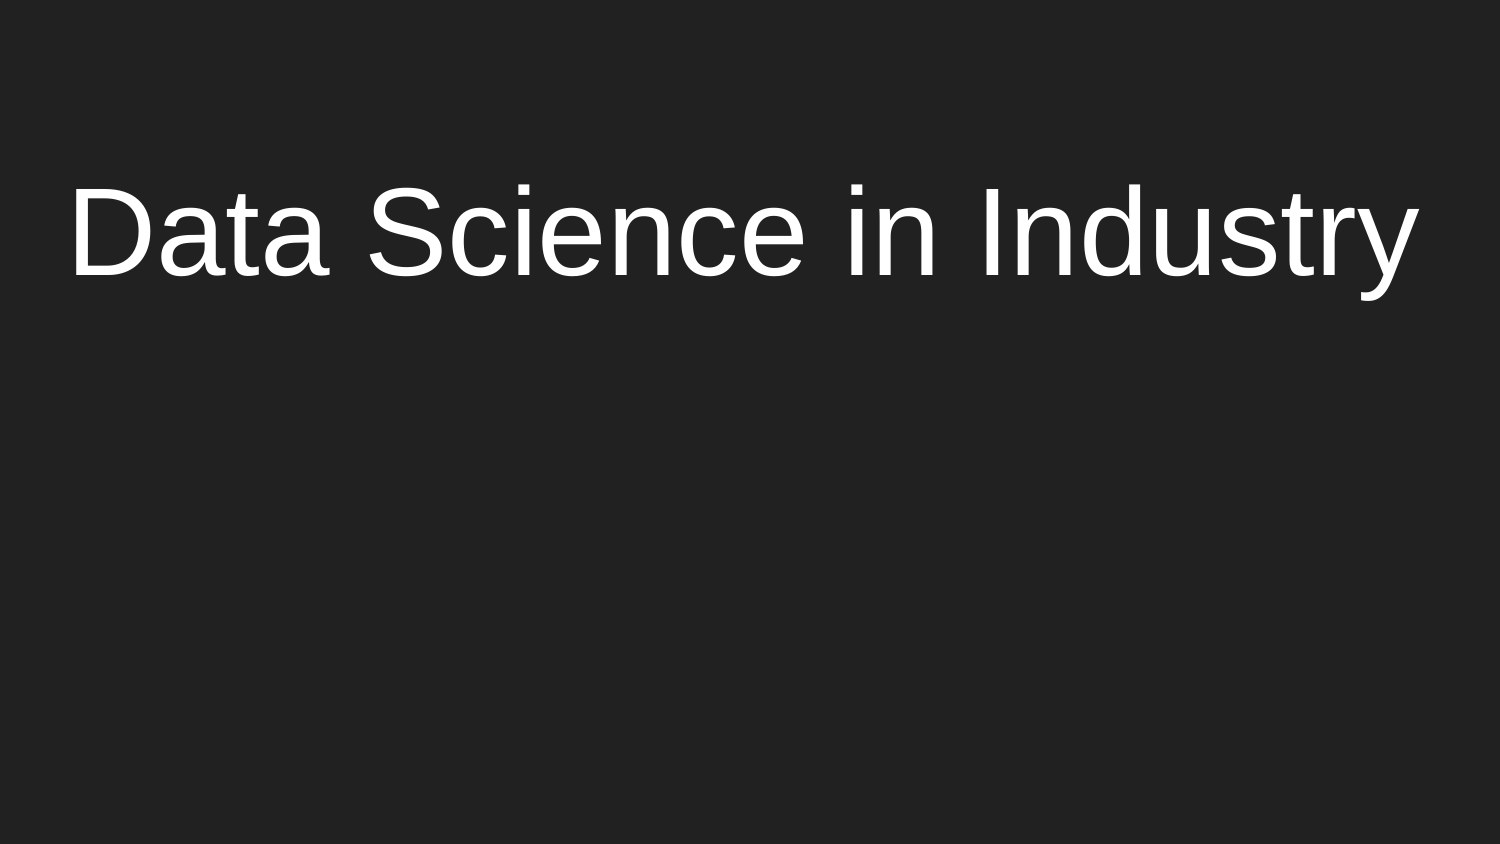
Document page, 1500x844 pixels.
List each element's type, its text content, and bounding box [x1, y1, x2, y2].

title Data Science in Industry [51, 135, 1449, 230]
